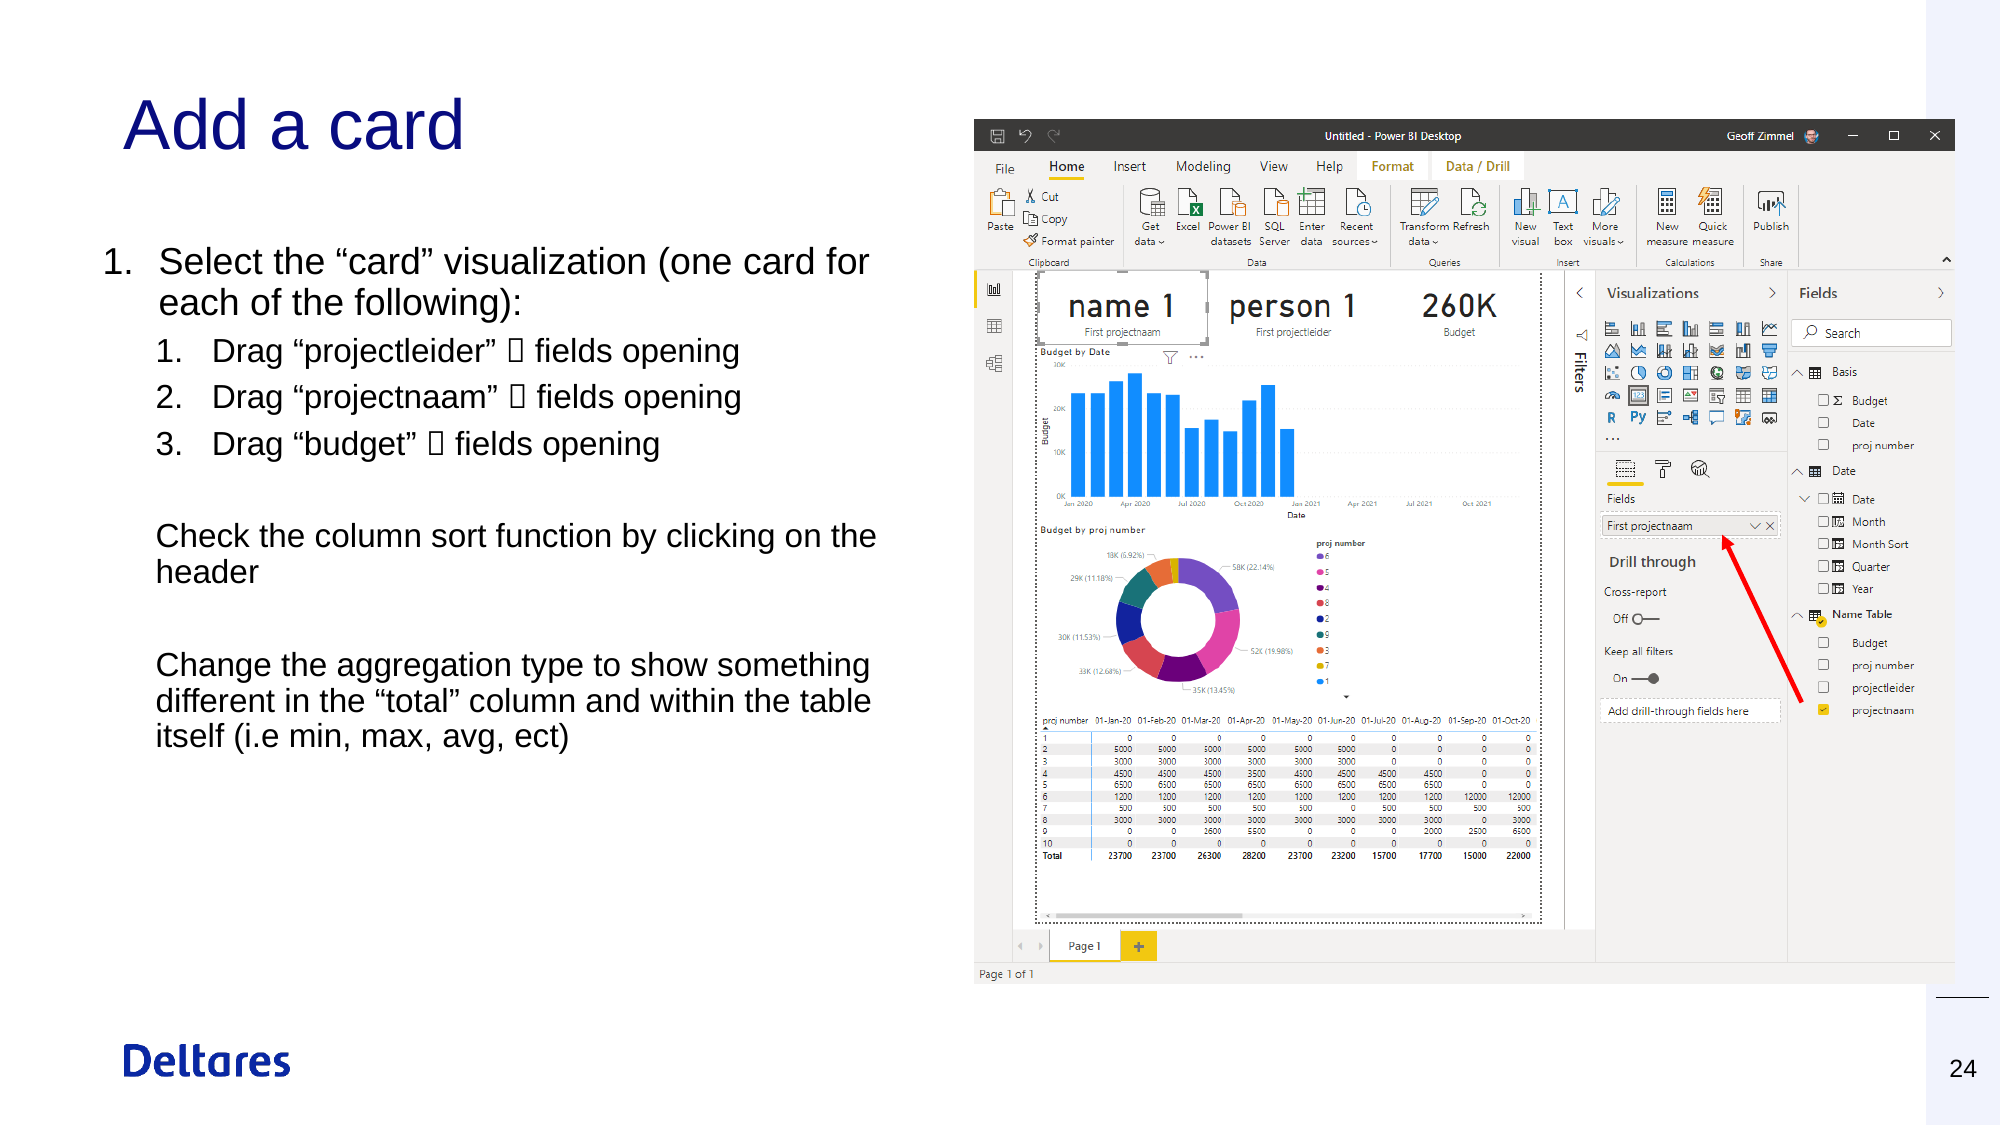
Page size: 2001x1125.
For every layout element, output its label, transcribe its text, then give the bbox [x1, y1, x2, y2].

picture [108, 1028, 304, 1092]
title Add a card [123, 88, 1850, 243]
picture [974, 119, 1955, 984]
slide_number 24 [1926, 1052, 2000, 1083]
list Select the “card” visualization (one card for each of the following): Drag “projectleider”  fields opening Drag “projectnaam”  fields opening Drag “budget”  fields opening Check the column sort function by clicking on the header Change the aggregation type to show something different in the “total” column and within the table itself (i.e min, max, avg, ect) [102, 242, 912, 952]
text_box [1722, 534, 1802, 703]
